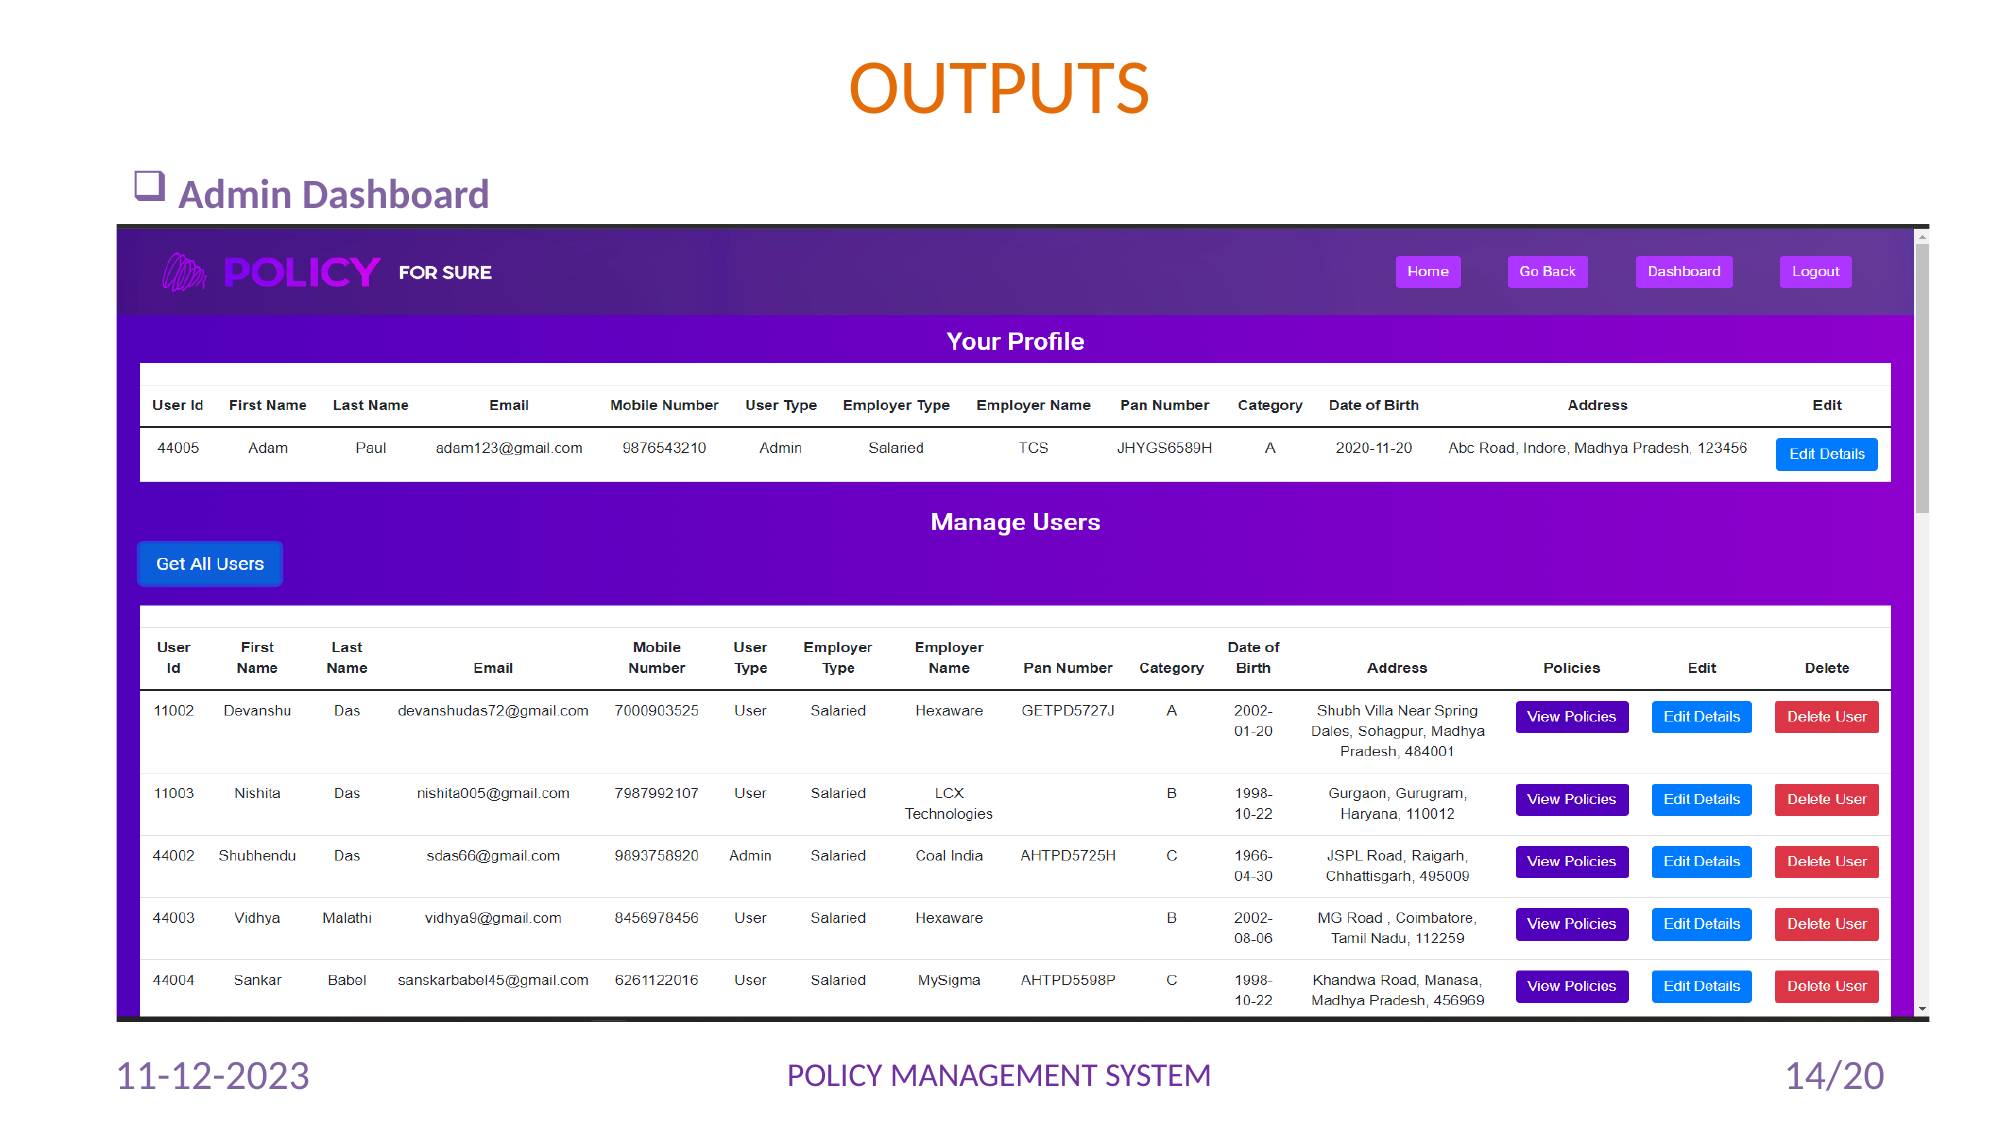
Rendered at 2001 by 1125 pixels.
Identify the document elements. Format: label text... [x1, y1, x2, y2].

slide_number 14/20 [1433, 1042, 1900, 1103]
text_box Admin Dashboard [116, 158, 1890, 221]
title OUTPUTS [99, 27, 1900, 138]
footer POLICY MANAGEMENT SYSTEM [683, 1042, 1317, 1103]
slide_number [99, 1042, 567, 1103]
picture [116, 224, 1930, 1022]
